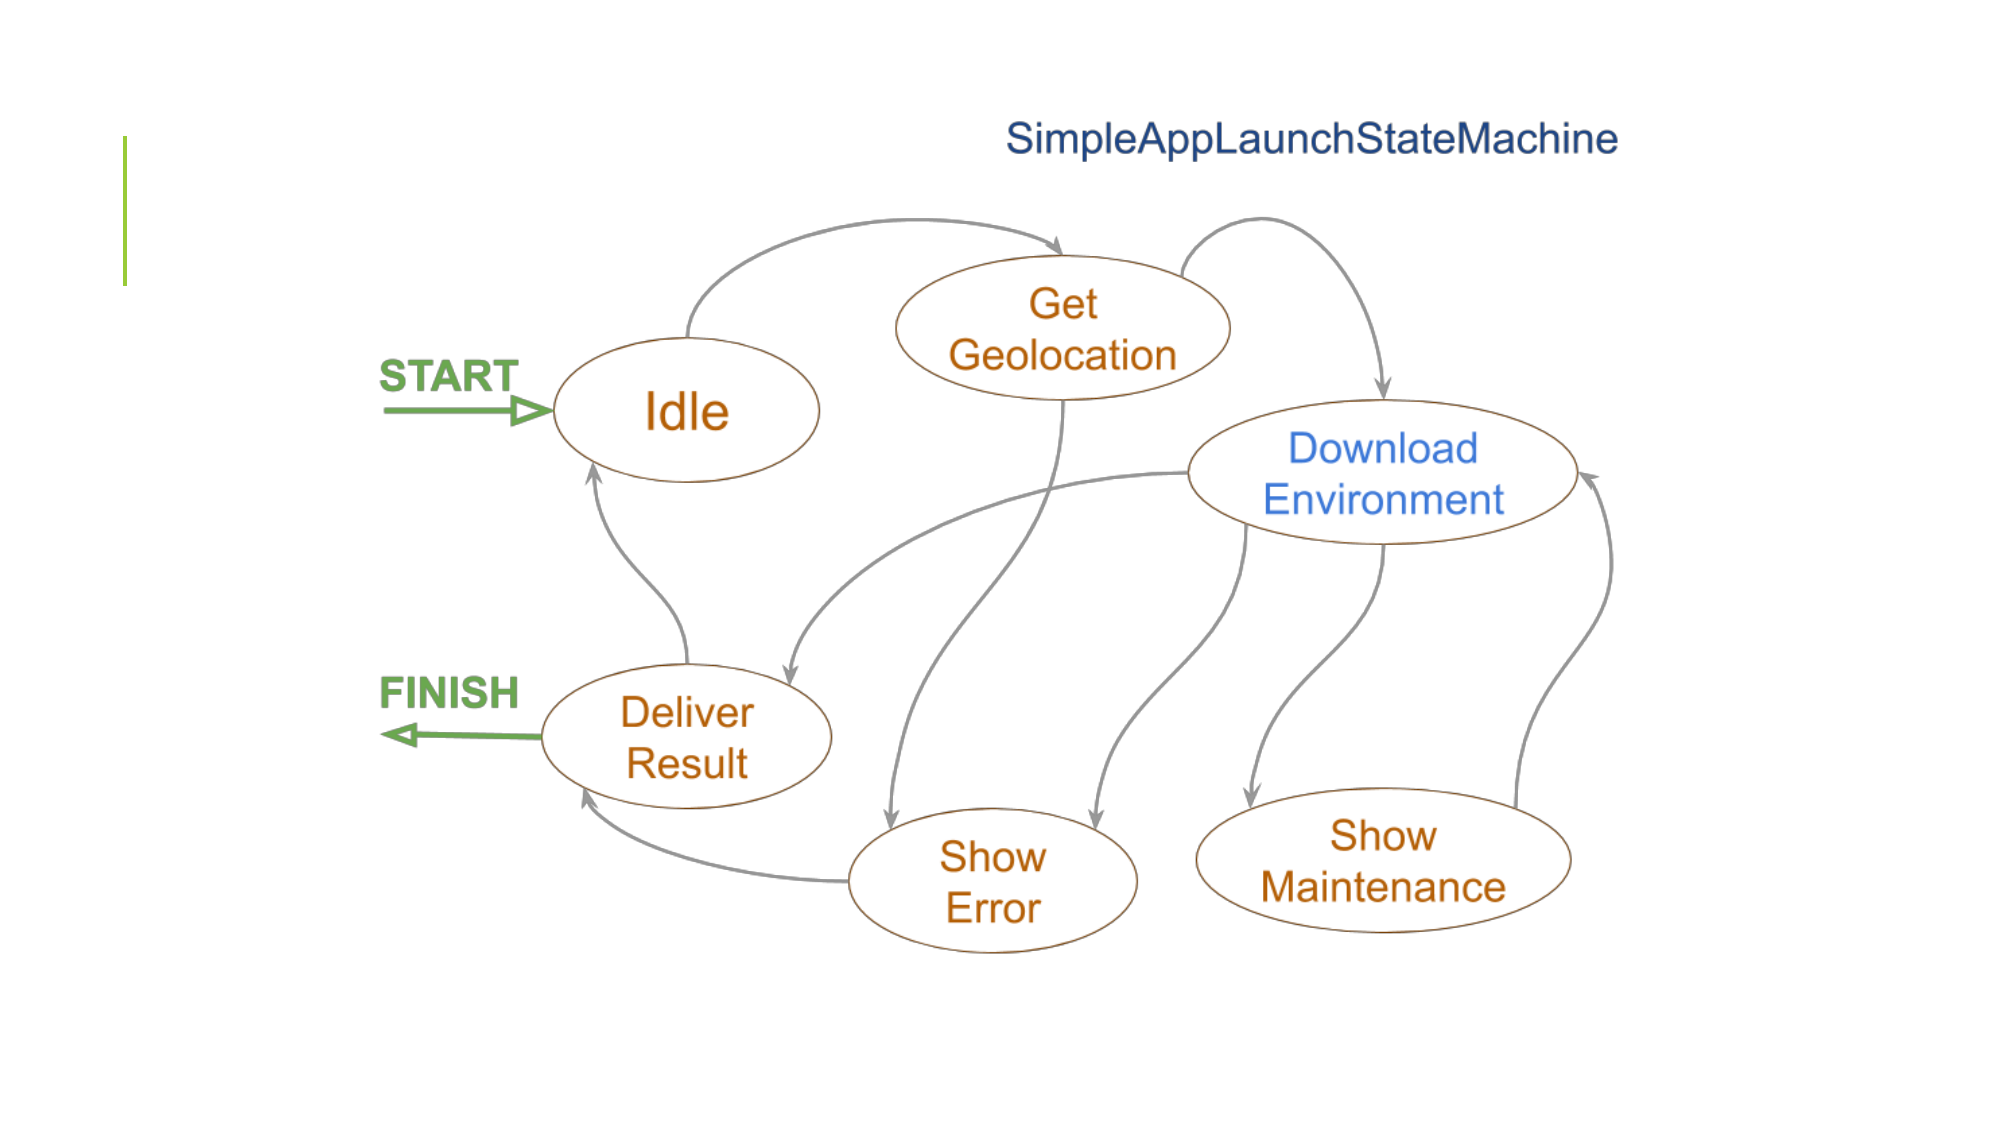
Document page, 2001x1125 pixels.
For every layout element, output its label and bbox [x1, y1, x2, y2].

picture [364, 77, 1658, 1048]
